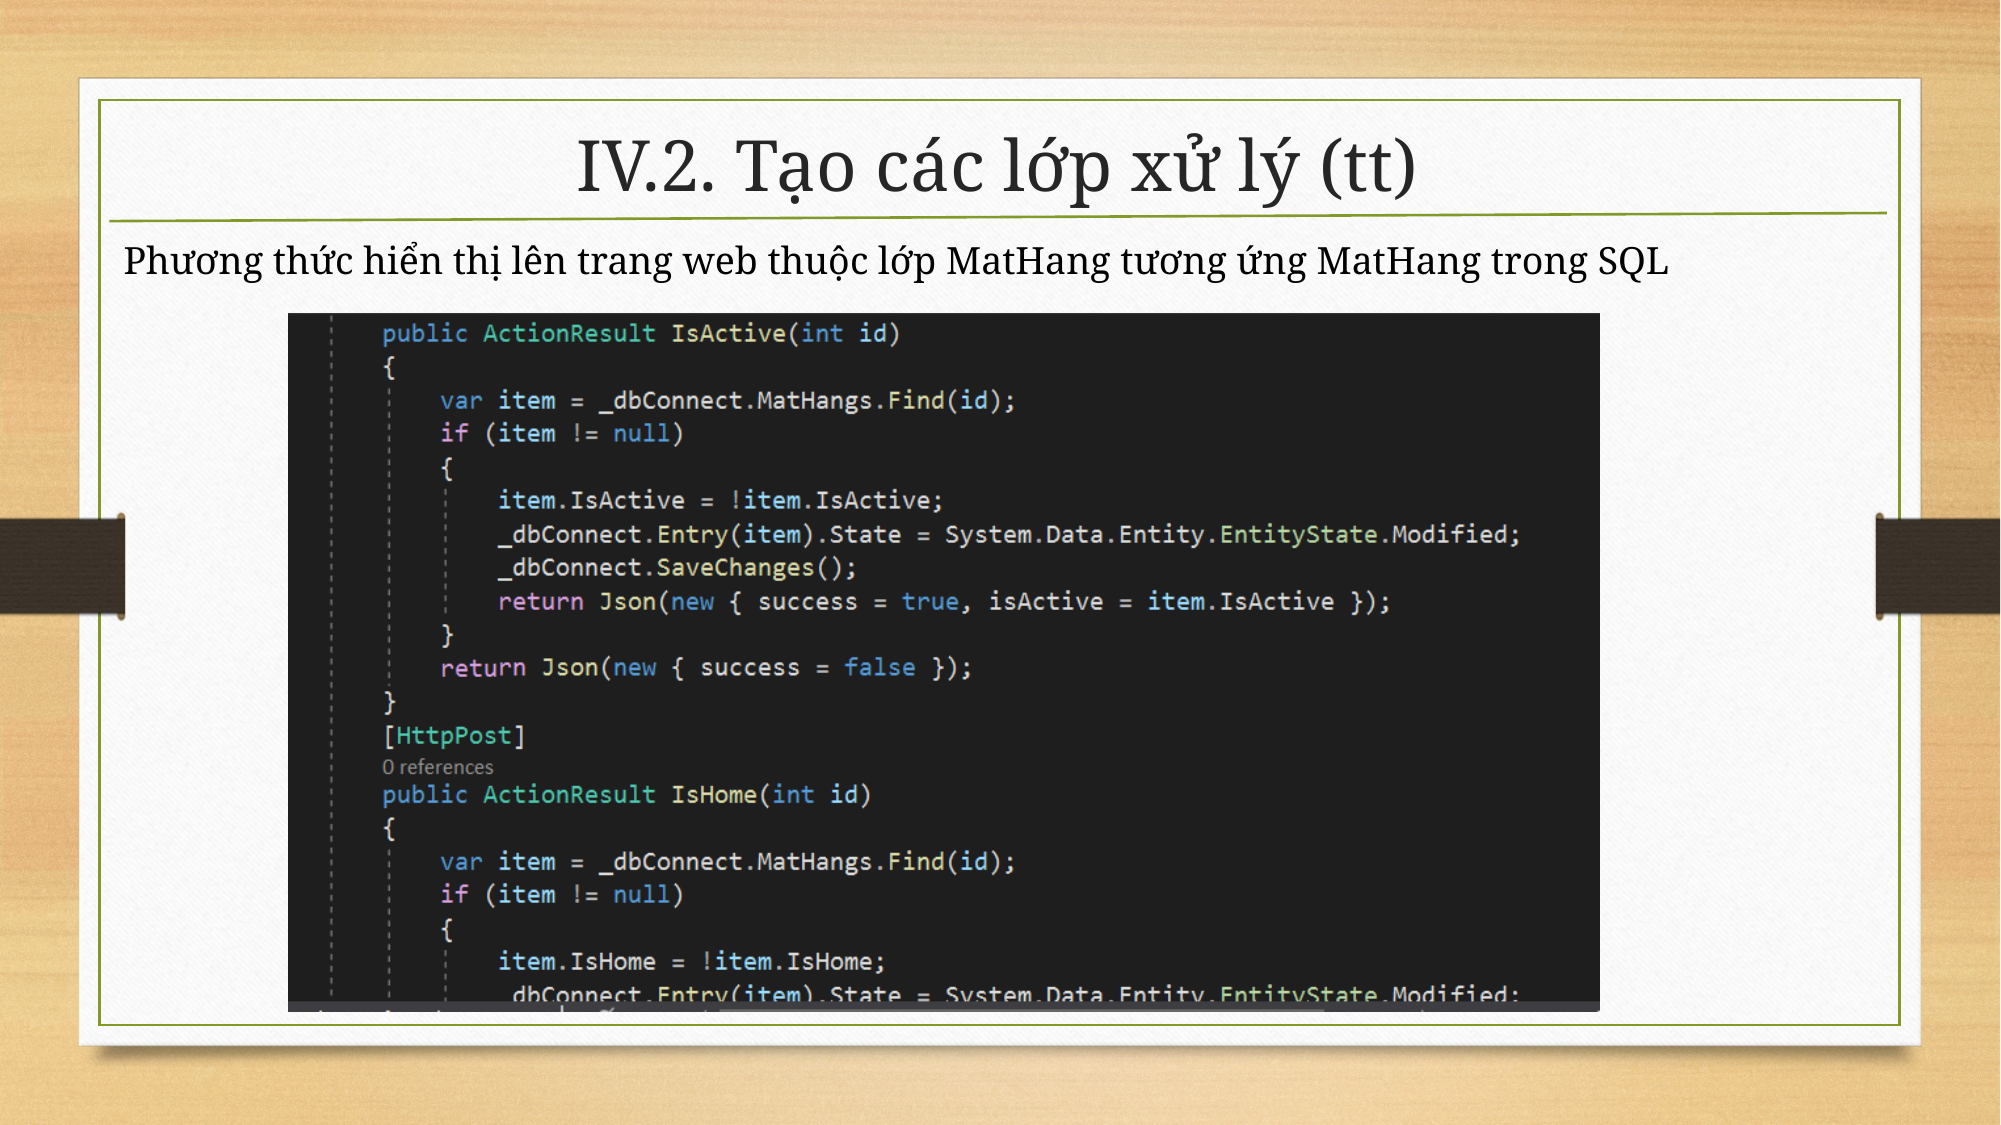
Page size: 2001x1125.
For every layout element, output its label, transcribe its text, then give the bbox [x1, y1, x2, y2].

picture [0, 0, 2001, 1125]
text_box Phương thức hiển thị lên trang web thuộc lớp MatHang tương ứng MatHang trong SQL [108, 229, 1871, 290]
title IV.2. Tạo các lớp xử lý (tt) [108, 113, 1887, 213]
